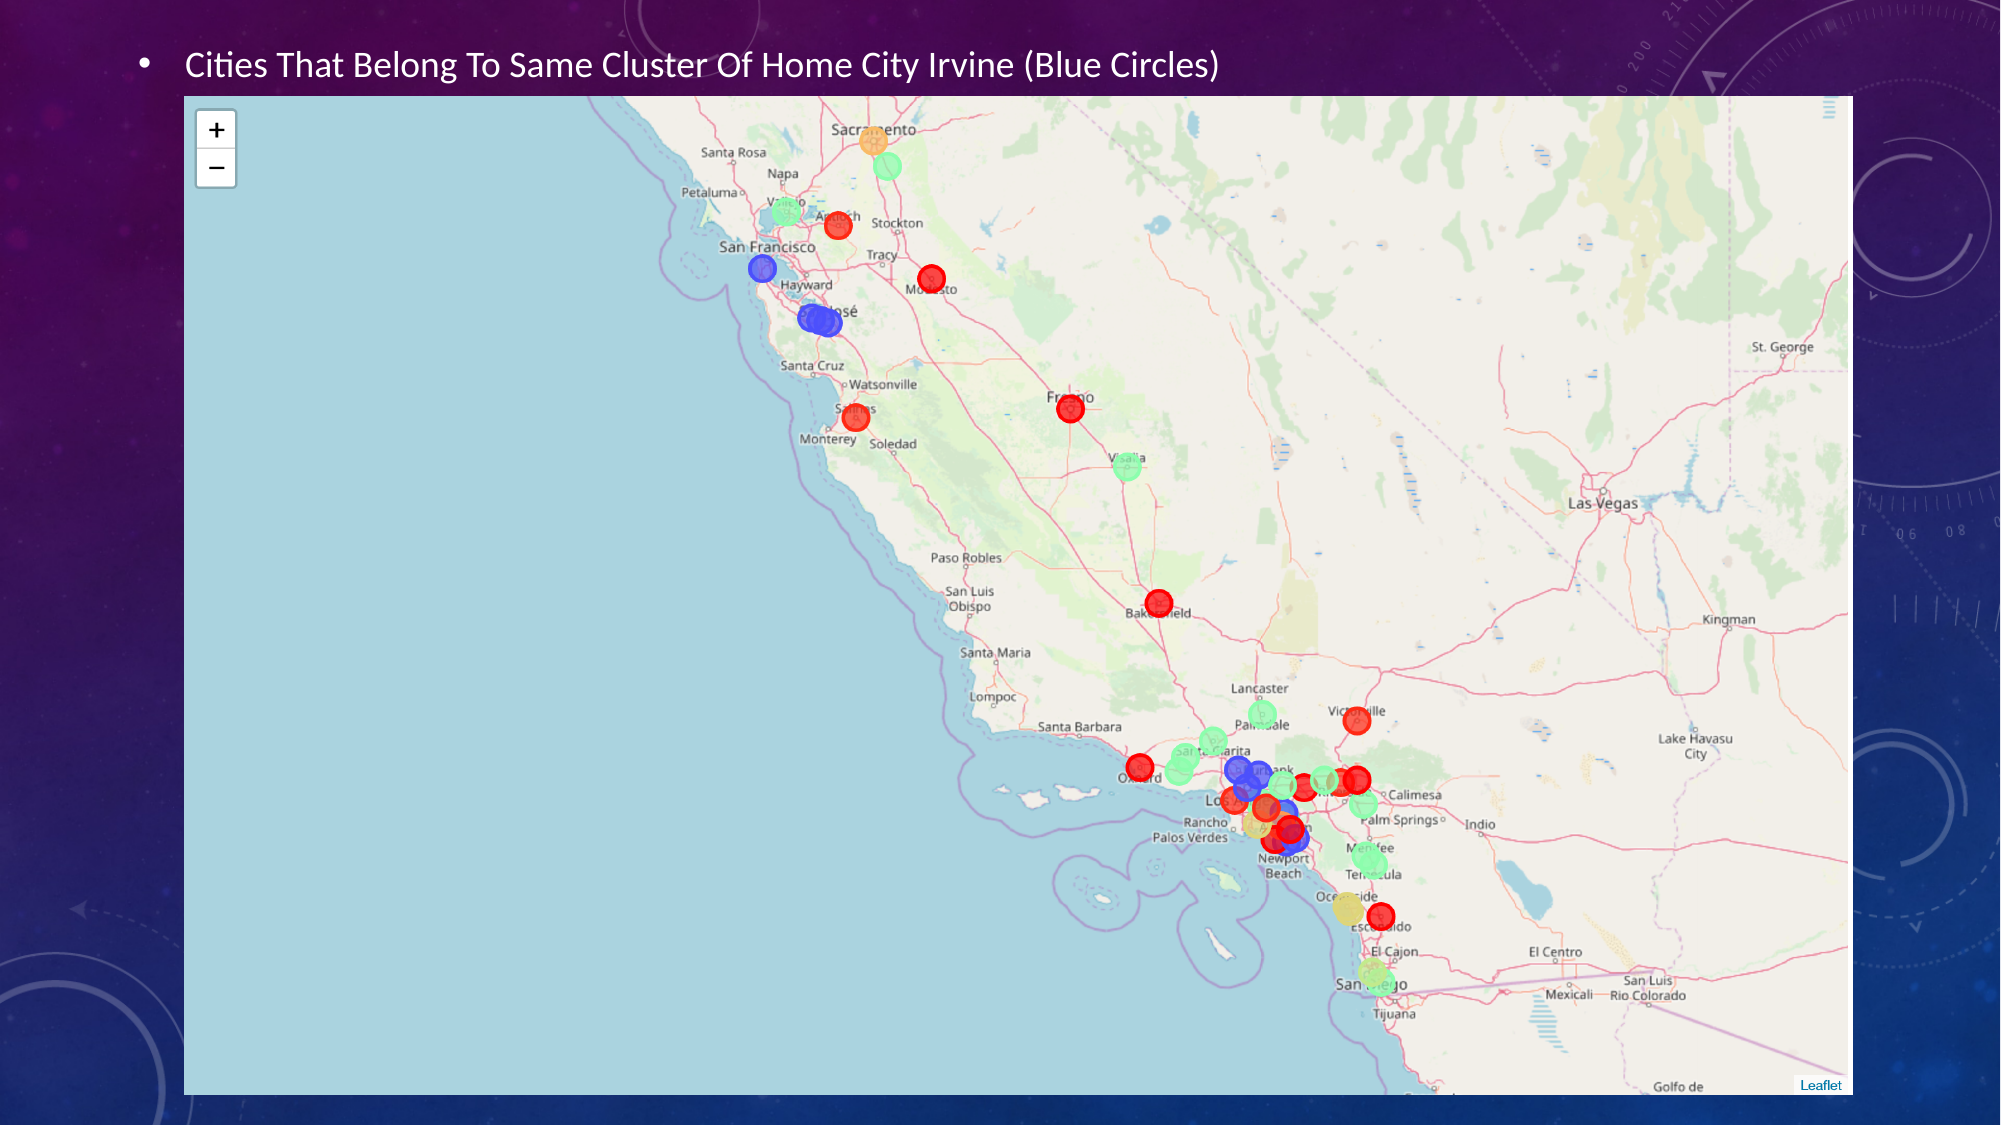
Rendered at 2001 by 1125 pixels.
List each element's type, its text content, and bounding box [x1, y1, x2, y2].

list Cities That Belong To Same Cluster Of Home City Irvine (Blue Circles) [123, 27, 1786, 97]
picture [0, 0, 2001, 1125]
